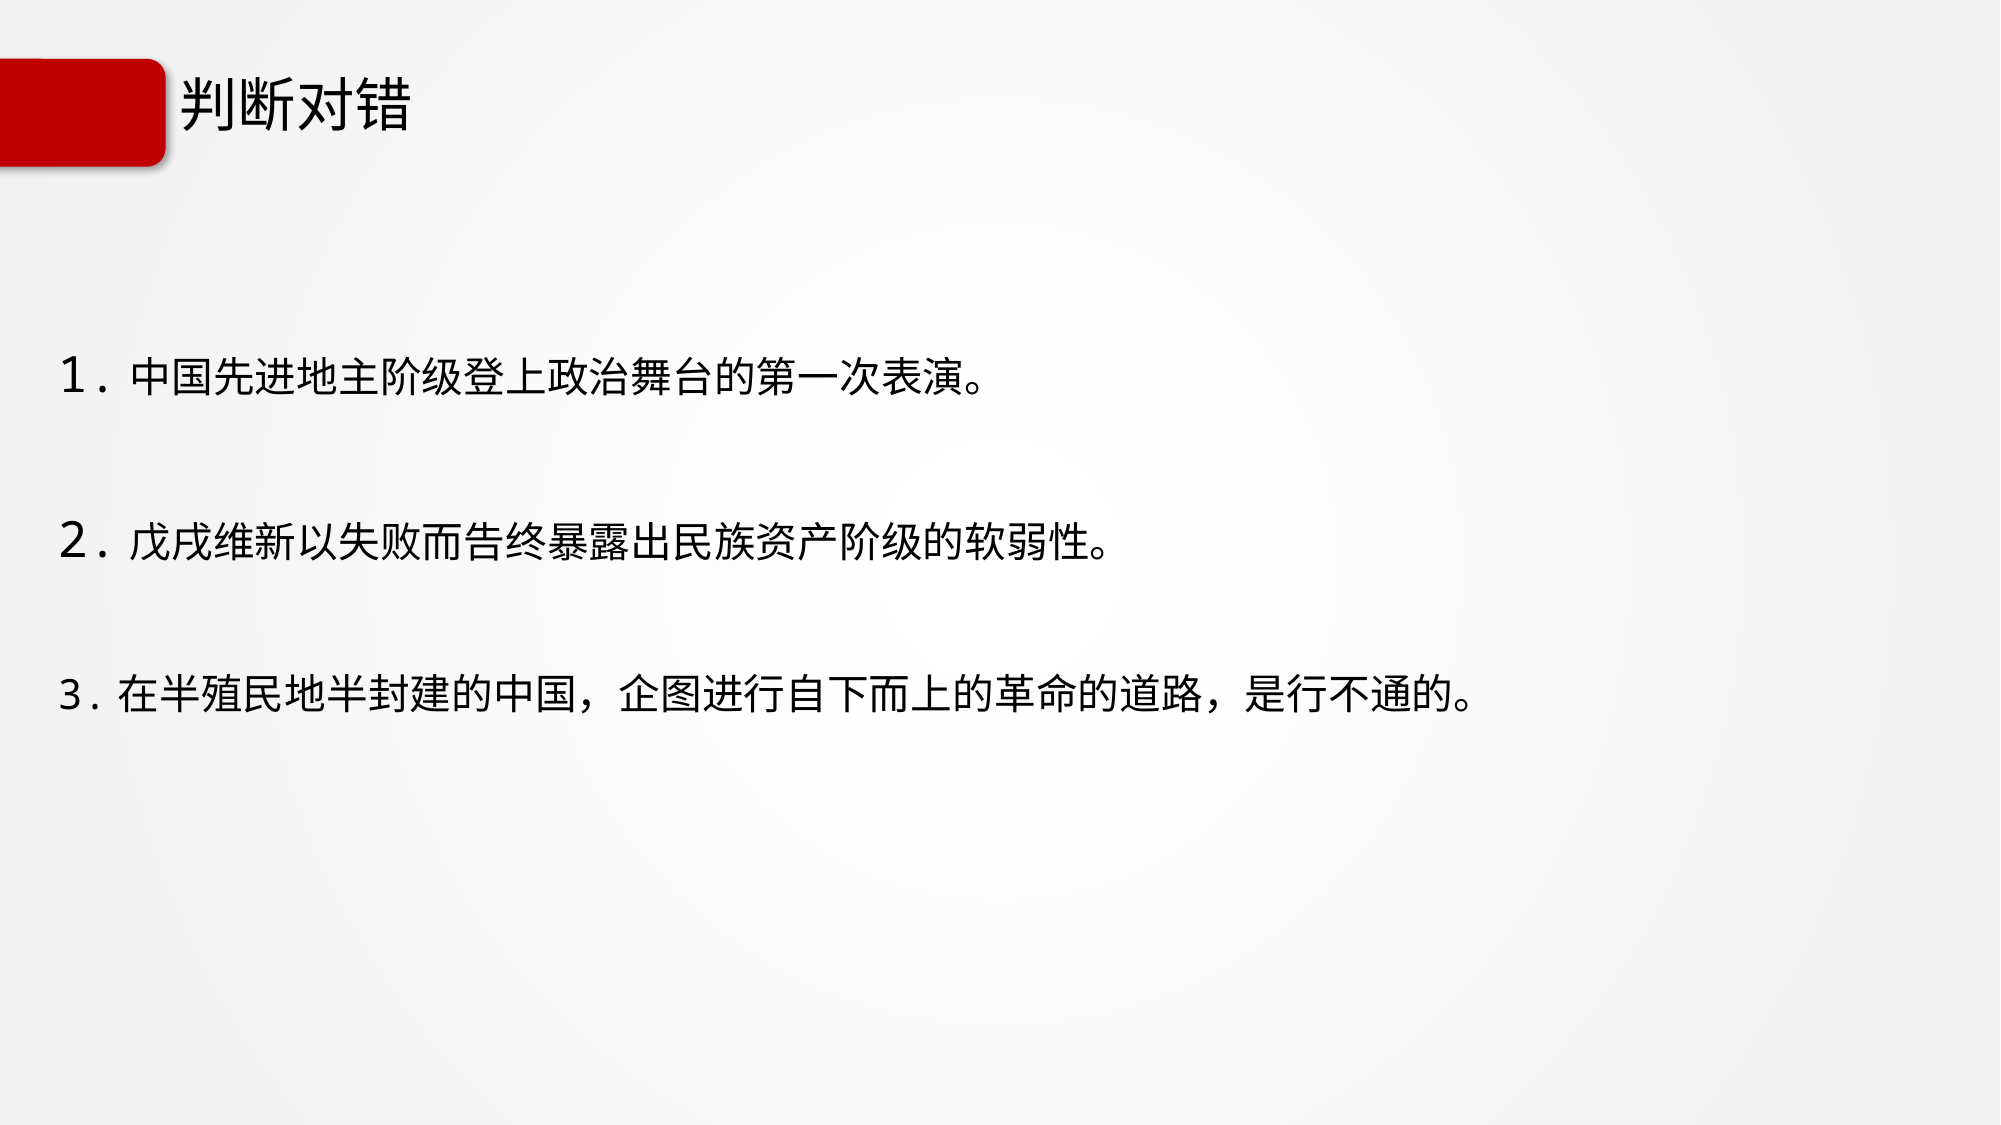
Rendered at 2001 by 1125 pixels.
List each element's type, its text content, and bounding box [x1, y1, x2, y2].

list 1.中国先进地主阶级登上政治舞台的第一次表演。 2.戊戌维新以失败而告终暴露出民族资产阶级的软弱性。 3.在半殖民地半封建的中国，企图进行自下而上的革命的道路，是行不通的。 [42, 304, 1923, 921]
text_box [0, 58, 166, 167]
picture [0, 0, 2000, 1125]
title 判断对错 [165, 62, 1837, 153]
